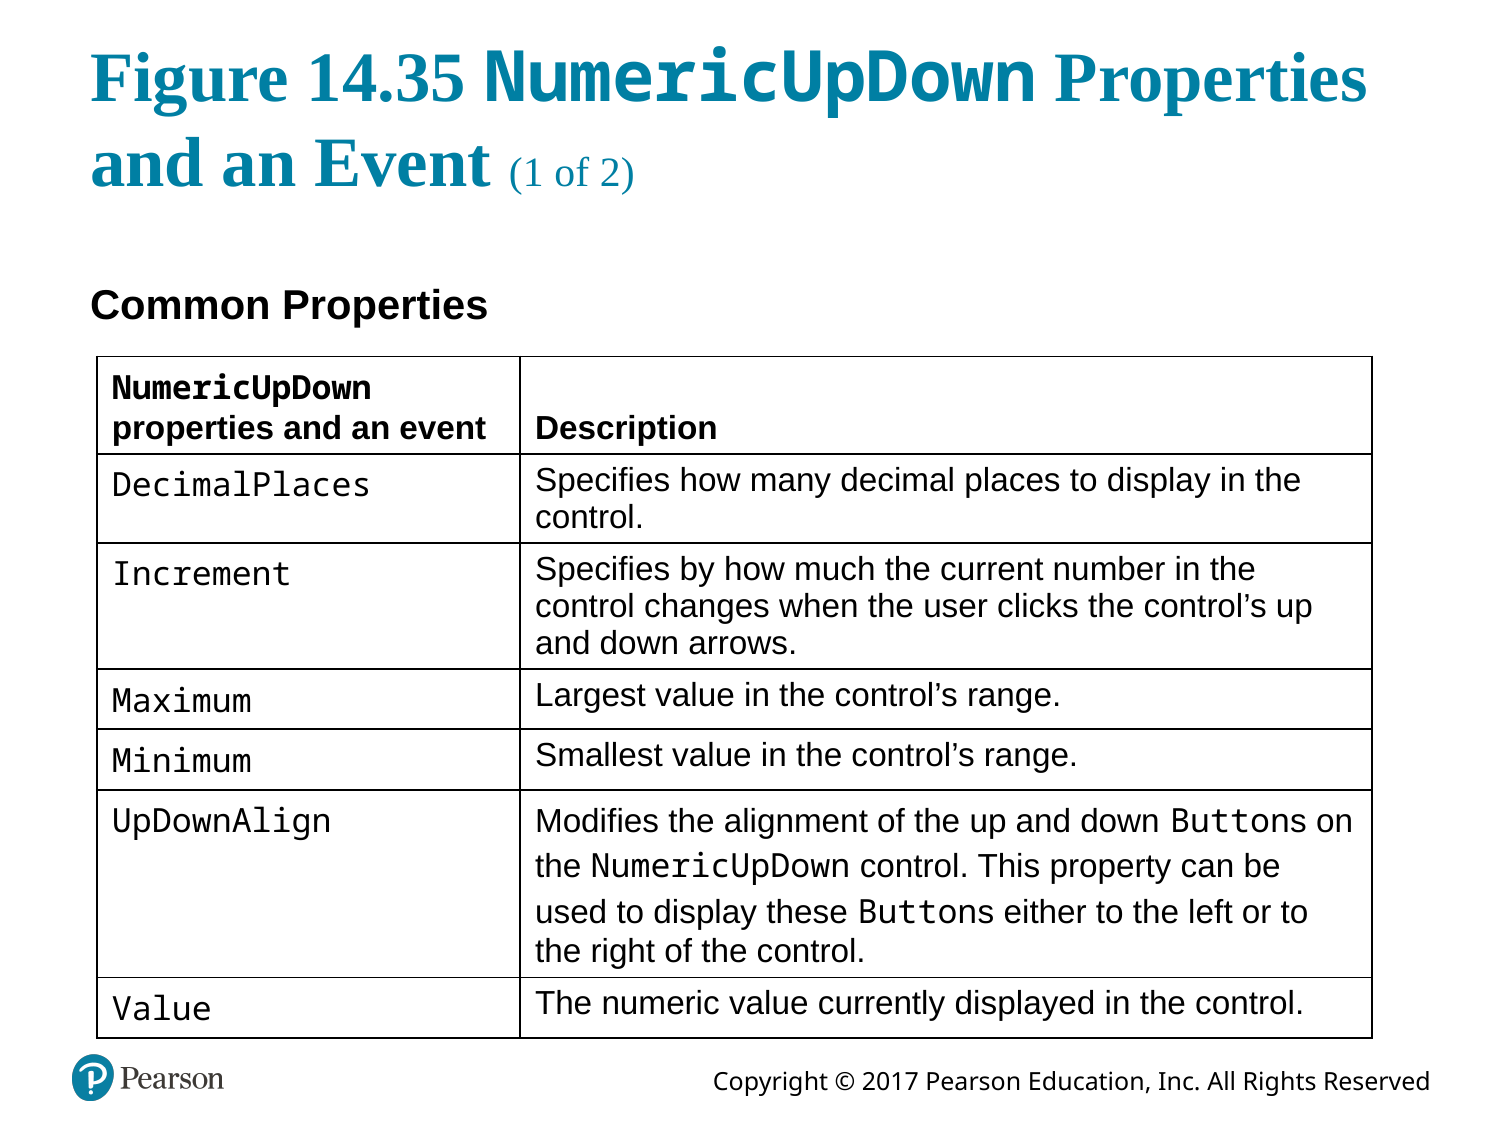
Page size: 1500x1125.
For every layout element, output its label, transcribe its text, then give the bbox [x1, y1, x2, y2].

table_cell Value [98, 978, 519, 1037]
list Common Properties [75, 262, 1425, 325]
table_cell Specifies how many decimal places to display in the control. [521, 455, 1371, 542]
table_cell Minimum [98, 730, 519, 789]
picture [98, 1054, 224, 1101]
picture [72, 1087, 83, 1101]
table_cell Smallest value in the control’s range. [521, 730, 1371, 789]
title Figure 14.35 NumericUpDown Properties and an Event (1 of 2) [75, 35, 1425, 216]
table_cell Increment [98, 544, 519, 668]
table_cell Specifies by how much the current number in the control changes when the user clicks the control’s up and down arrows. [521, 544, 1371, 668]
picture [80, 1063, 106, 1088]
picture [72, 1054, 88, 1070]
table_header Description [521, 357, 1371, 453]
table_cell The numeric value currently displayed in the control. [521, 978, 1371, 1037]
table_header NumericUpDown properties and an event [98, 357, 519, 453]
table_cell DecimalPlaces [98, 455, 519, 542]
table_cell Modifies the alignment of the up and down Buttons on the NumericUpDown control. This property can be used to display these Buttons either to the left or to the right of the control. [521, 791, 1371, 977]
table_cell UpDownAlign [98, 791, 519, 977]
table_cell Largest value in the control’s range. [521, 670, 1371, 728]
table_cell Maximum [98, 670, 519, 728]
